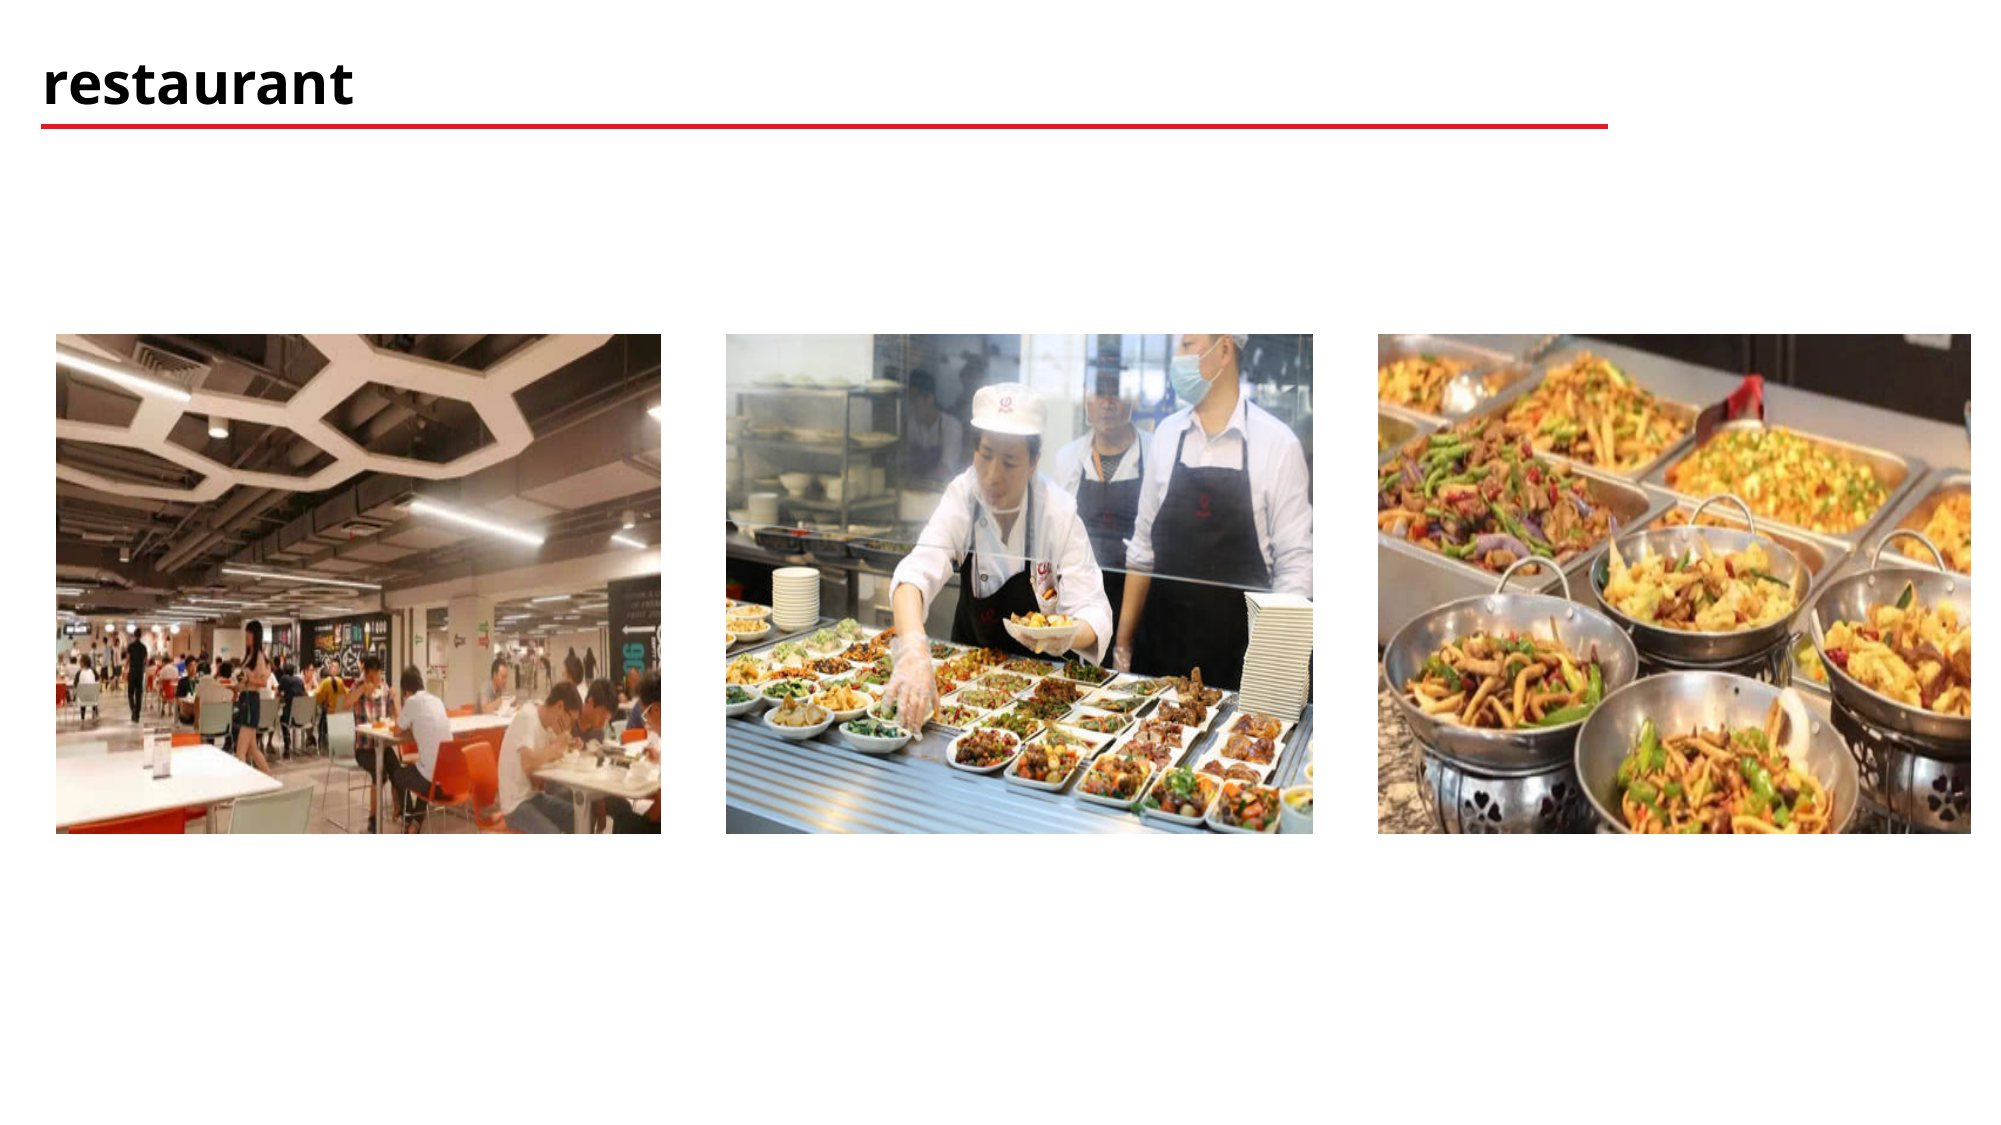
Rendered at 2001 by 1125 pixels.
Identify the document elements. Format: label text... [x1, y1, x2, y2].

picture [726, 334, 1313, 834]
text_box restaurant [27, 39, 884, 125]
picture [56, 334, 661, 834]
picture [1378, 334, 1971, 834]
